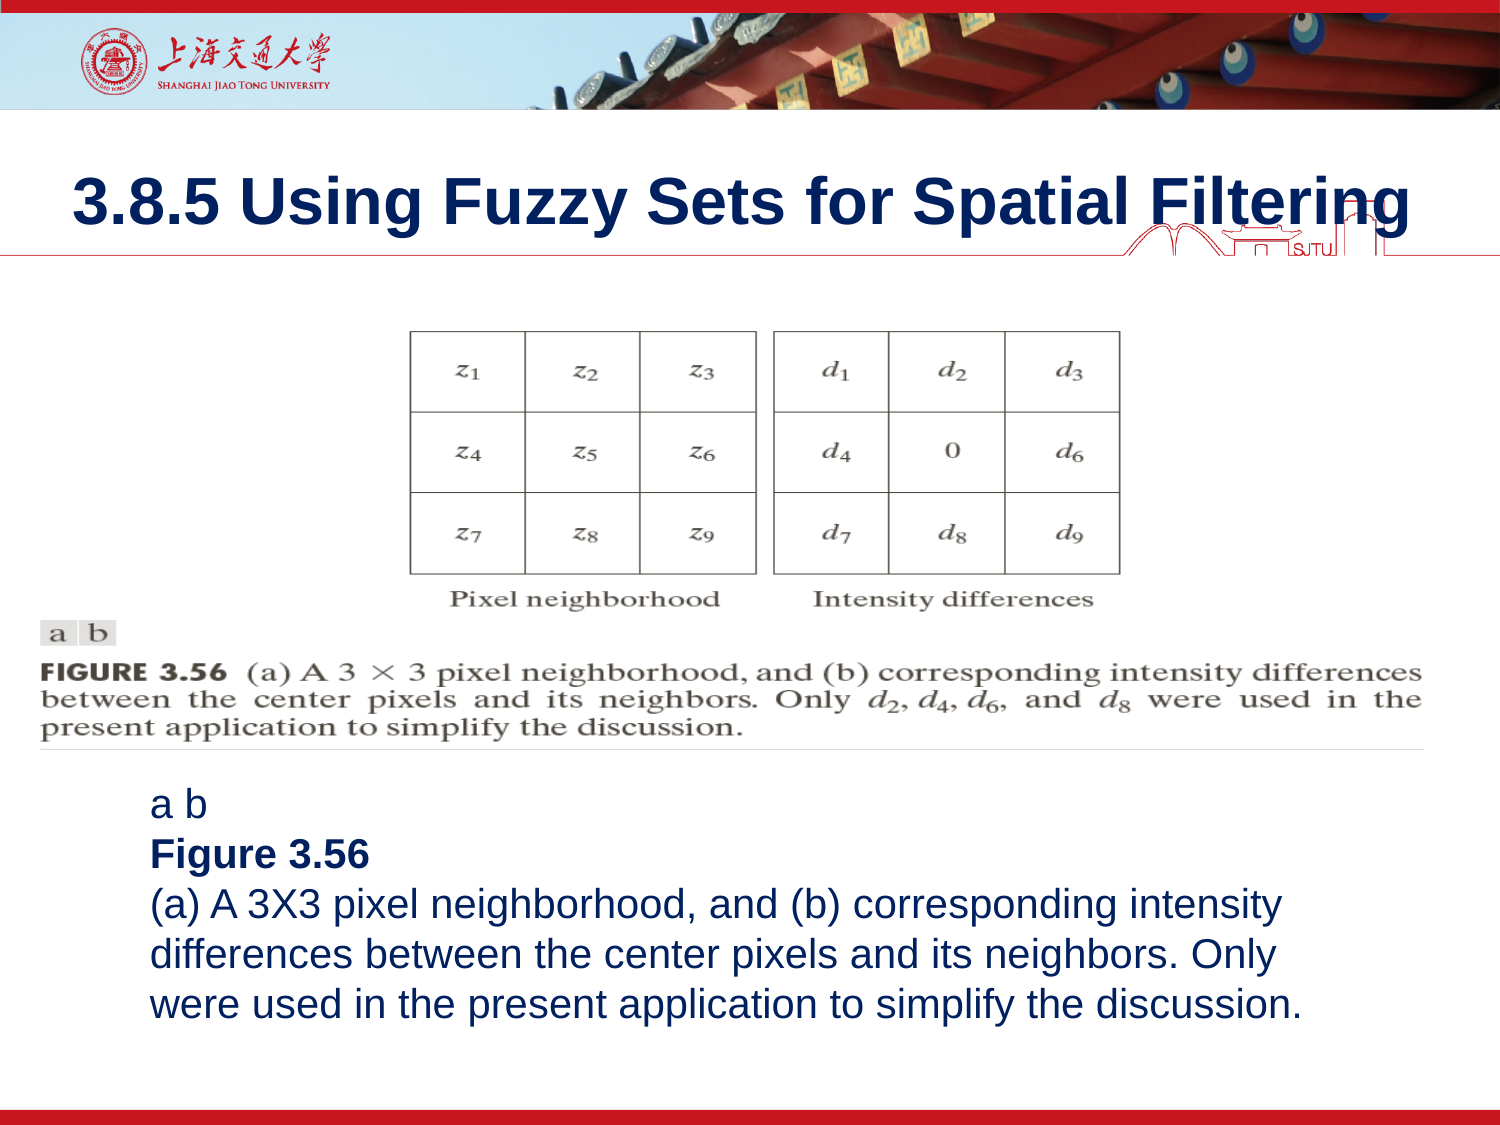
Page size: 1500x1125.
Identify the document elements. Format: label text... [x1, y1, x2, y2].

picture [27, 327, 1442, 752]
picture [0, 0, 1500, 110]
title 3.8.5 Using Fuzzy Sets for Spatial Filtering [58, 159, 1478, 254]
picture [0, 200, 1500, 256]
